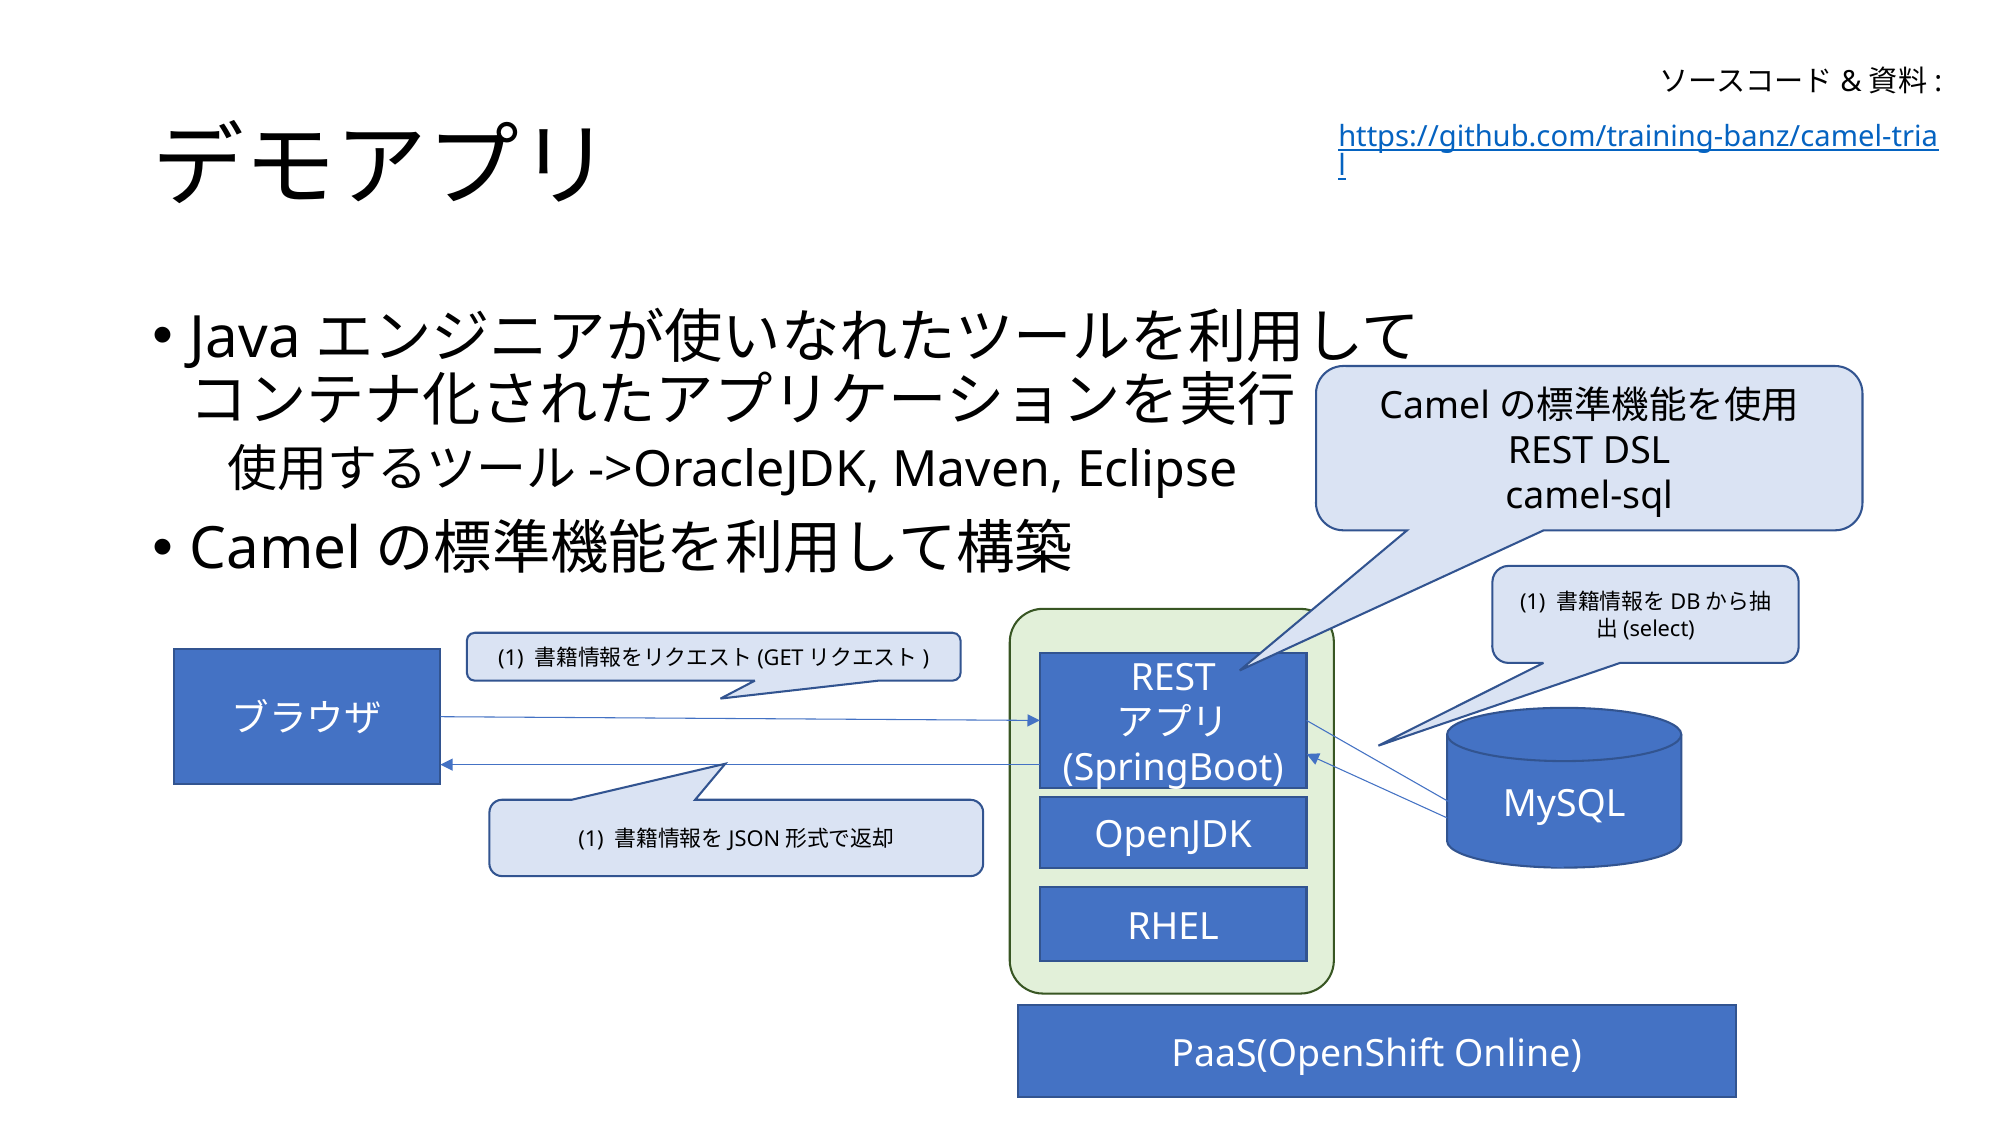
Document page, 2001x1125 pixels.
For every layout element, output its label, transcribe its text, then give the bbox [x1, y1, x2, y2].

text_box REST アプリ (SpringBoot) [1039, 652, 1308, 789]
text_box (1) 書籍情報をJSON形式で返却 [488, 765, 985, 878]
text_box ソースコード&資料: https://github.com/training-banz/camel-trial [1323, 58, 1957, 169]
title デモアプリ [137, 59, 1863, 278]
text_box OpenJDK [1039, 796, 1308, 869]
text_box RHEL [1039, 886, 1308, 962]
text_box (1) 書籍情報をリクエスト(GETリクエスト) [465, 631, 962, 700]
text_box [440, 716, 1040, 721]
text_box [1306, 753, 1448, 818]
text_box PaaS(OpenShift Online) [1017, 1004, 1737, 1098]
text_box ブラウザ [173, 648, 441, 785]
text_box (1) 書籍情報をDBから抽出(select) [1427, 564, 1800, 723]
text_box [1306, 720, 1448, 753]
list Javaエンジニアが使いなれたツールを利用して コンテナ化されたアプリケーションを実行 使用するツール->OracleJDK, Maven, Eclipse Camelの標準機能を利用して構築 [137, 299, 1863, 1014]
text_box Camelの標準機能を使用 REST DSL camel-sql [1239, 364, 1864, 672]
text_box MySQL [1446, 706, 1683, 869]
